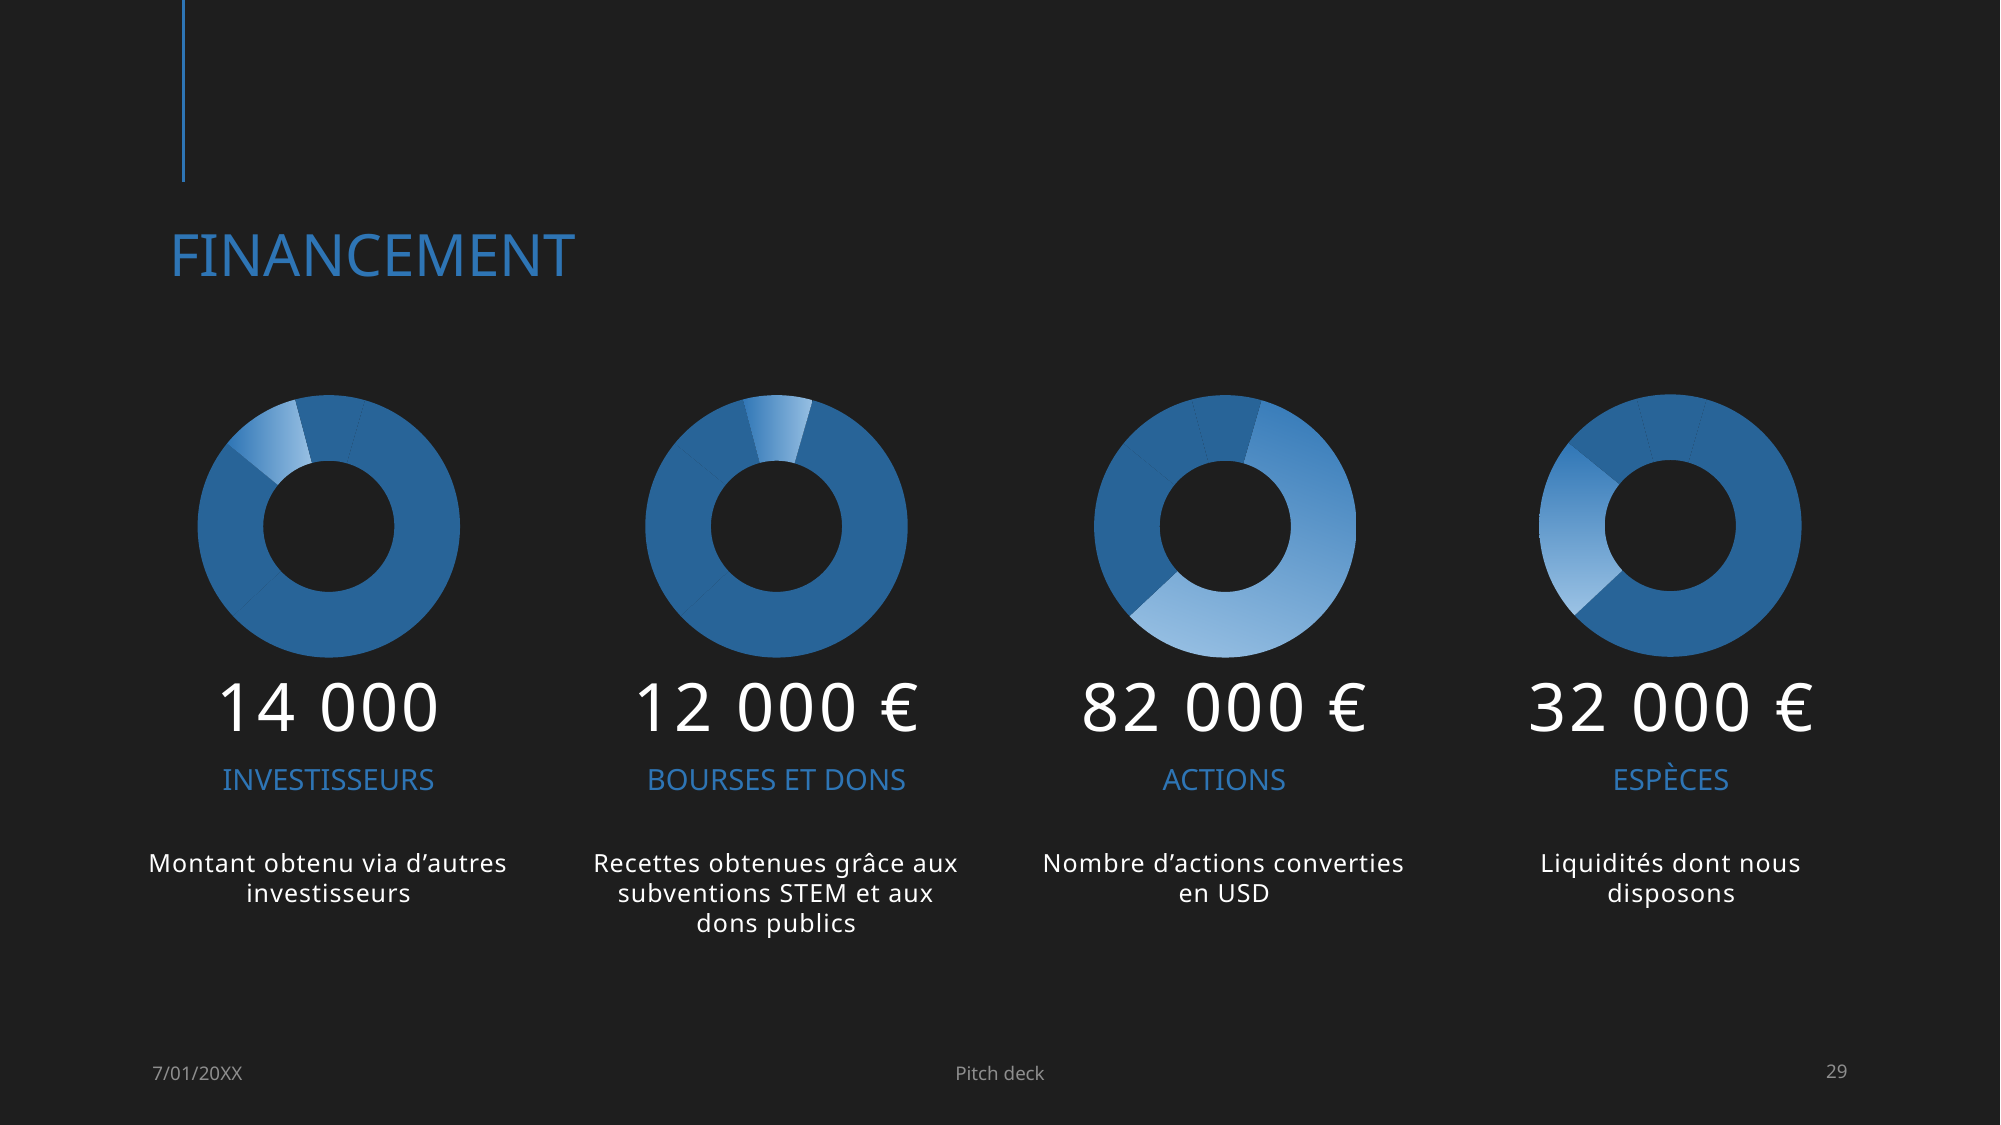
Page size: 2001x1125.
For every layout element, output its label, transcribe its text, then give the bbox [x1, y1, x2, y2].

list Nombre d’actions converties en USD [1033, 840, 1416, 980]
chart [1517, 388, 1823, 663]
list espèces [1480, 732, 1863, 805]
list 12 000 € [584, 621, 969, 754]
chart [624, 389, 929, 664]
list Investisseurs [137, 732, 520, 805]
list Actions [1033, 732, 1416, 805]
chart [1072, 389, 1378, 664]
list 14 000 [137, 621, 520, 732]
slide_number 29 [1412, 1042, 1863, 1103]
list Montant obtenu via d’autres investisseurs [137, 840, 520, 980]
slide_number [137, 1042, 588, 1103]
title Financement [169, 182, 1895, 334]
chart [176, 389, 482, 664]
list Liquidités dont nous disposons [1480, 839, 1863, 980]
list 82 000 € [1033, 621, 1416, 732]
list Recettes obtenues grâce aux subventions STEM et aux dons publics [584, 840, 969, 980]
footer Pitch deck [662, 1042, 1338, 1103]
list 32 000 € [1480, 621, 1863, 732]
list Bourses et dons [585, 732, 968, 805]
